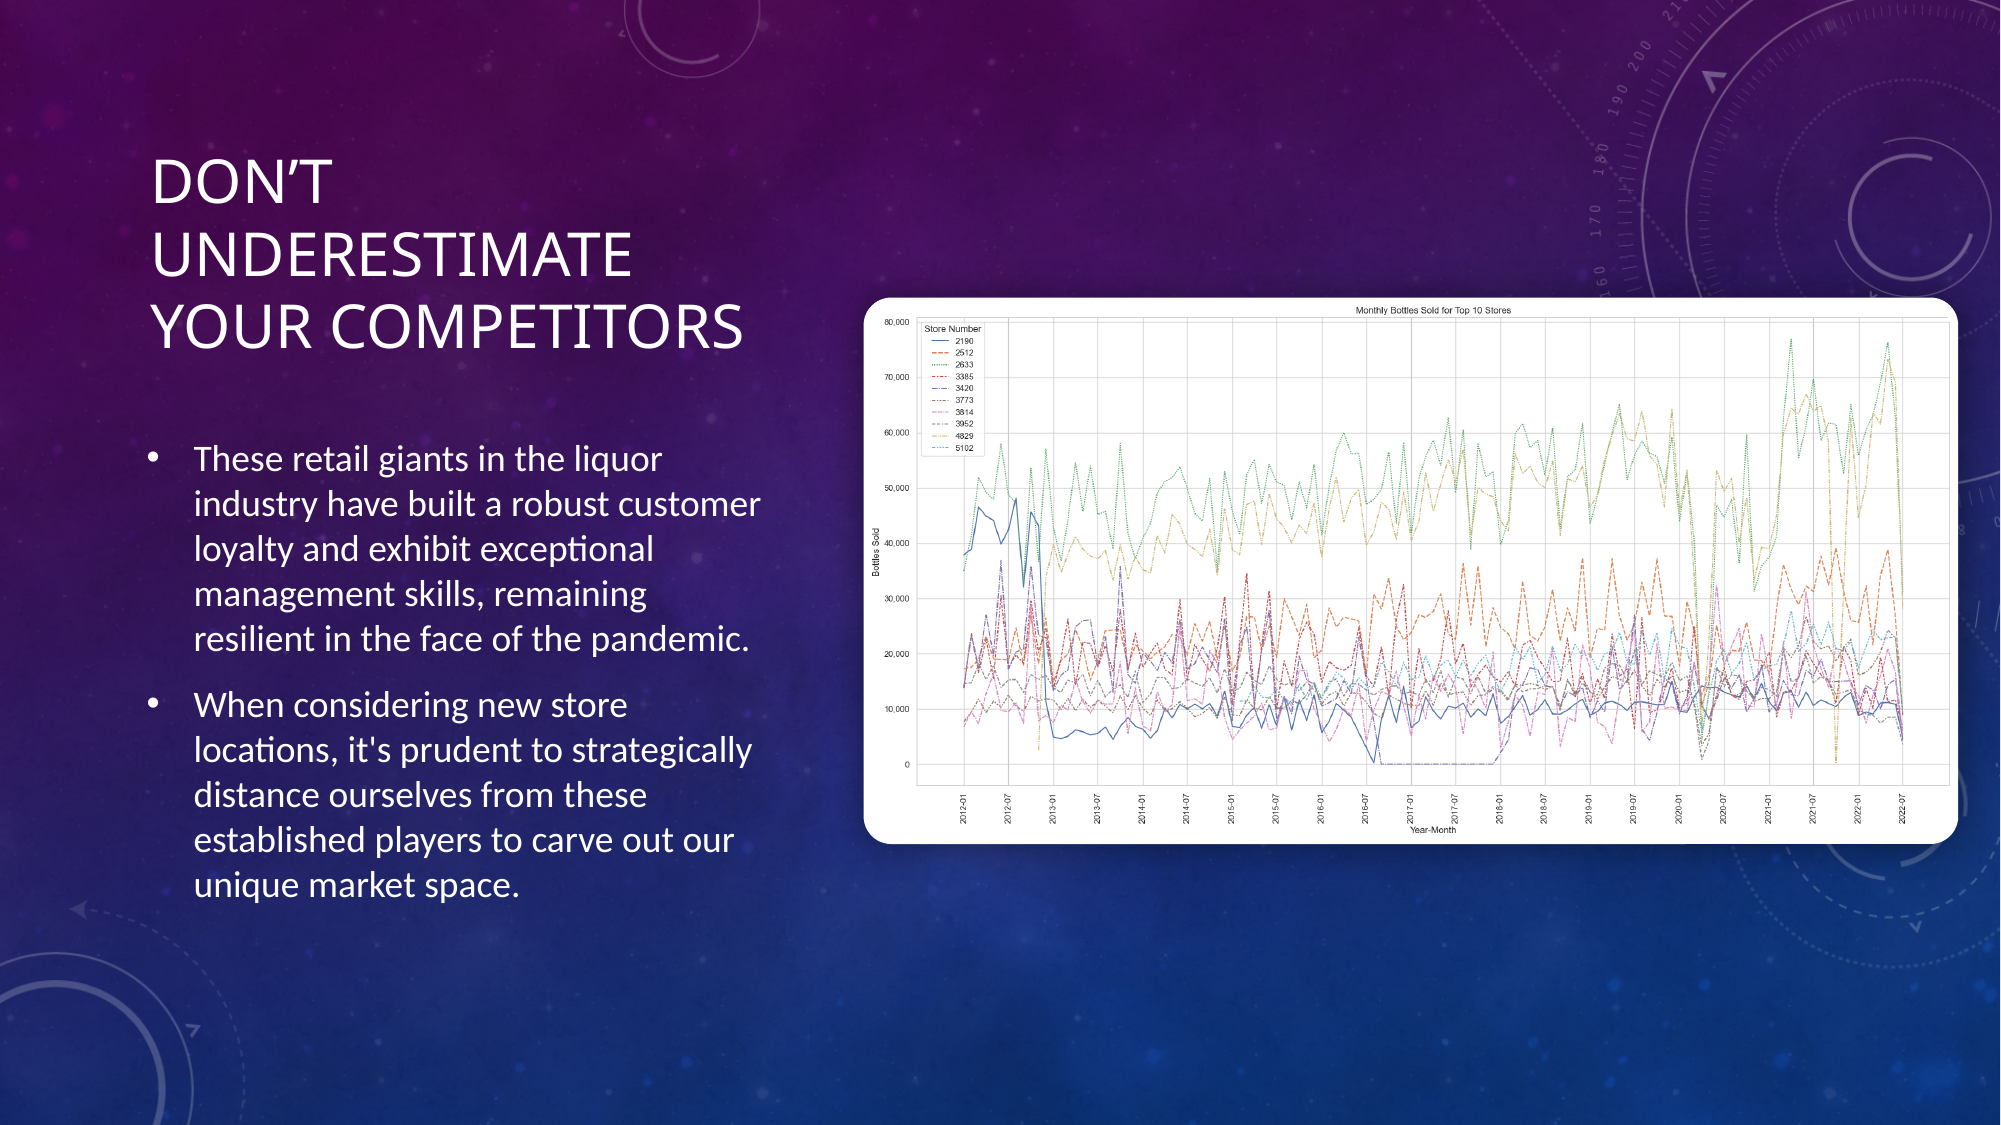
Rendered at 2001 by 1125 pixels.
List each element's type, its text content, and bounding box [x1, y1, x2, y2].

title Don’t underestimate your competitors [135, 132, 789, 370]
picture [0, 0, 2001, 1125]
list These retail giants in the liquor industry have built a robust customer loyalty and exhibit exceptional management skills, remaining resilient in the face of the pandemic. When considering new store locations, it's prudent to strategically distance ourselves from these established players to carve out our unique market space. [131, 370, 789, 968]
